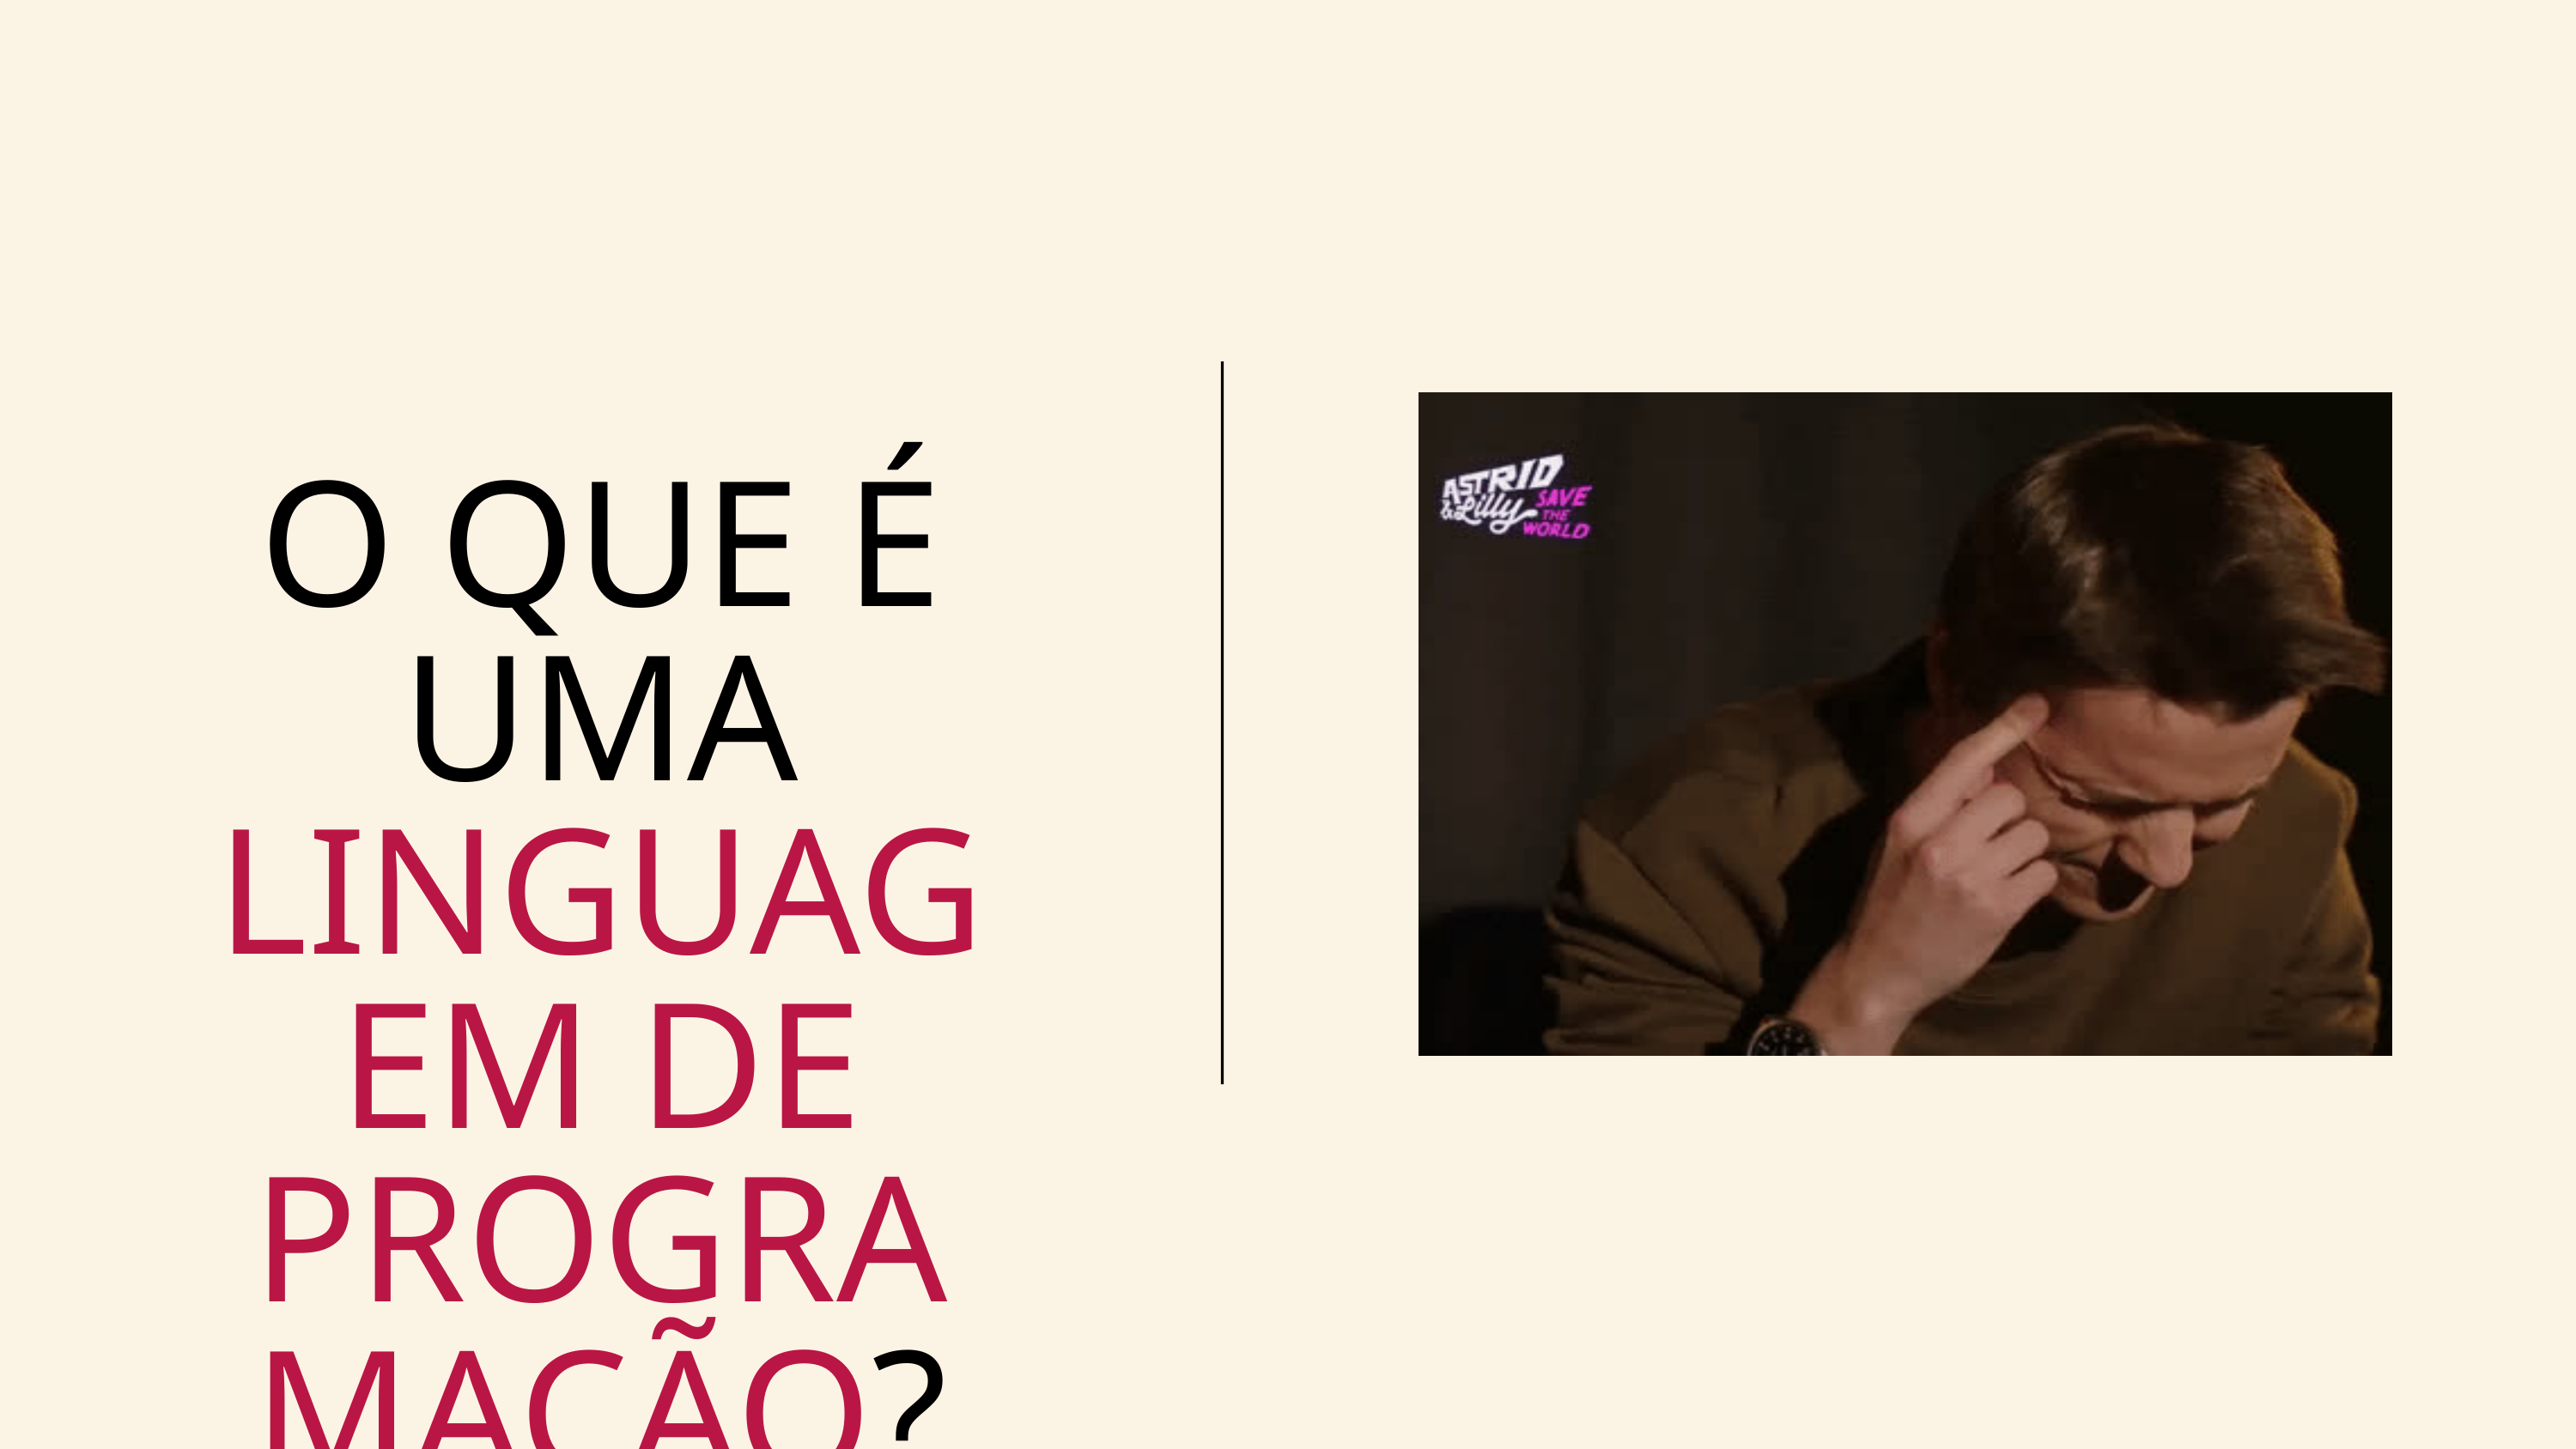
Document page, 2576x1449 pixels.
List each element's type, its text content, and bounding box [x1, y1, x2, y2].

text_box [1418, 391, 2394, 1057]
text_box O QUE É UMA LINGUAGEM DE PROGRAMAÇÃO? [174, 467, 1027, 1449]
